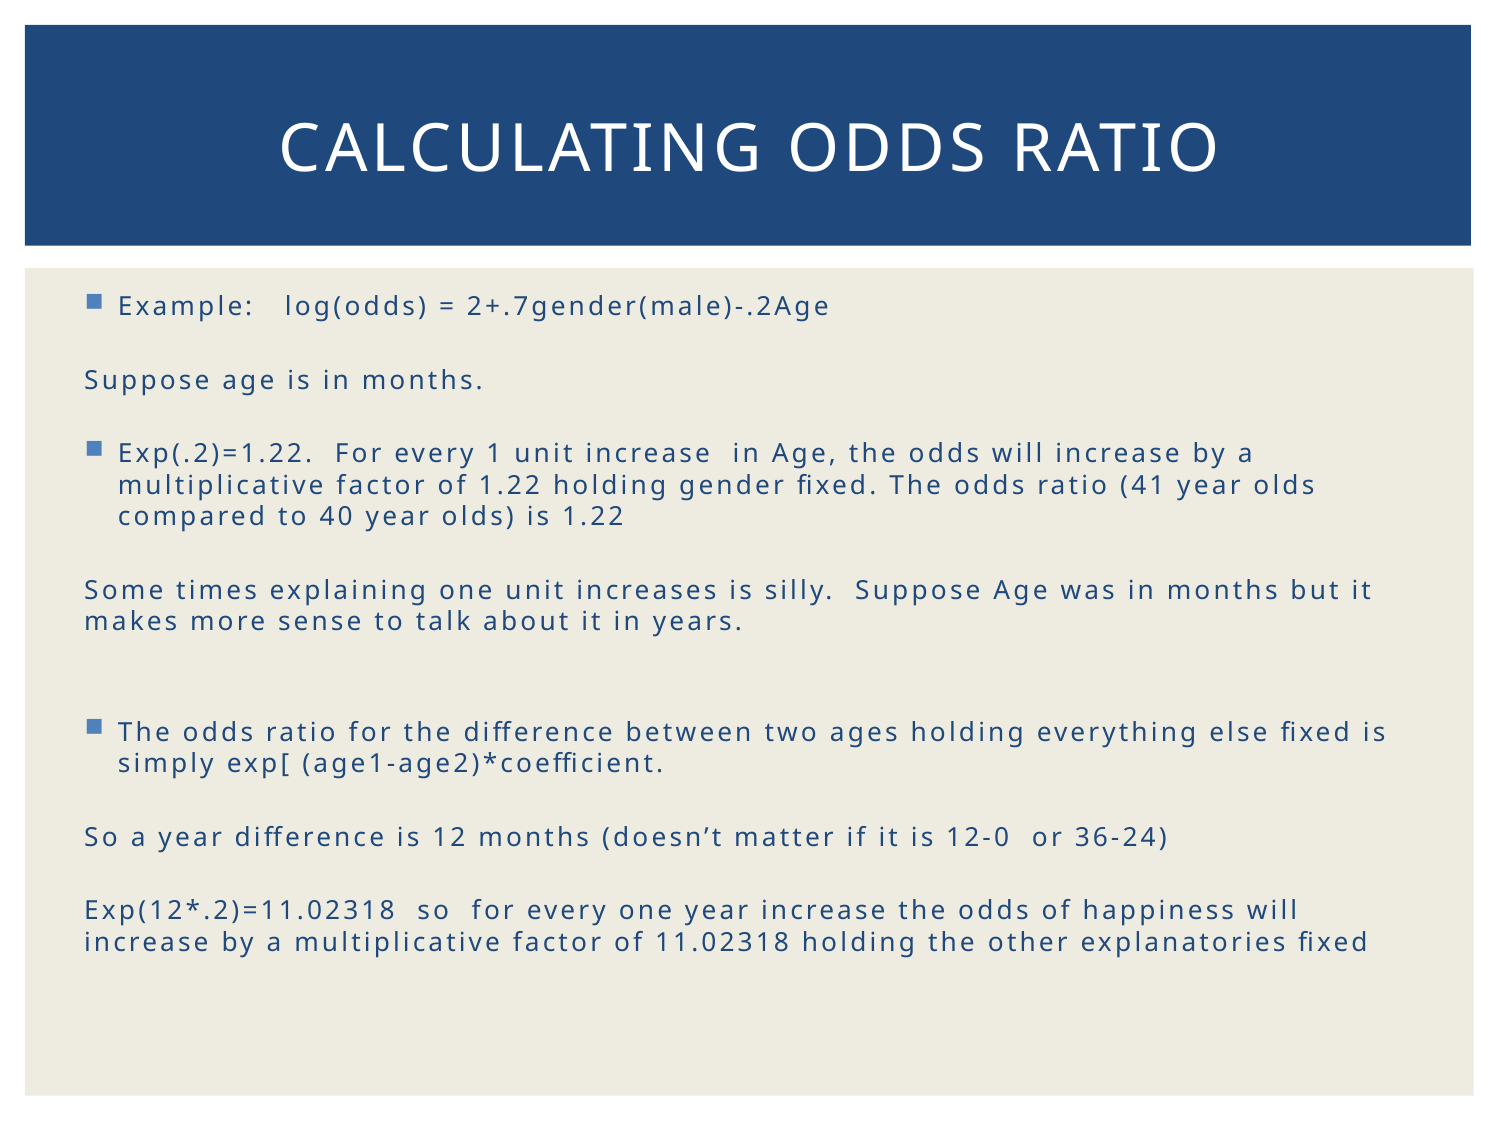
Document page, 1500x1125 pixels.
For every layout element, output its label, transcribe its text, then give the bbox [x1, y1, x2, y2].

title Calculating Odds Ratio [62, 58, 1438, 232]
list Example: log(odds) = 2+.7gender(male)-.2Age Suppose age is in months. Exp(.2)=1.22. For every 1 unit increase in Age, the odds will increase by a multiplicative factor of 1.22 holding gender fixed. The odds ratio (41 year olds compared to 40 year olds) is 1.22 Some times explaining one unit increases is silly. Suppose Age was in months but it makes more sense to talk about it in years. The odds ratio for the difference between two ages holding everything else fixed is simply exp[ (age1-age2)*coefficient. So a year difference is 12 months (doesn’t matter if it is 12-0 or 36-24) Exp(12*.2)=11.02318 so for every one year increase the odds of happiness will increase by a multiplicative factor of 11.02318 holding the other explanatories fixed [62, 282, 1442, 1005]
